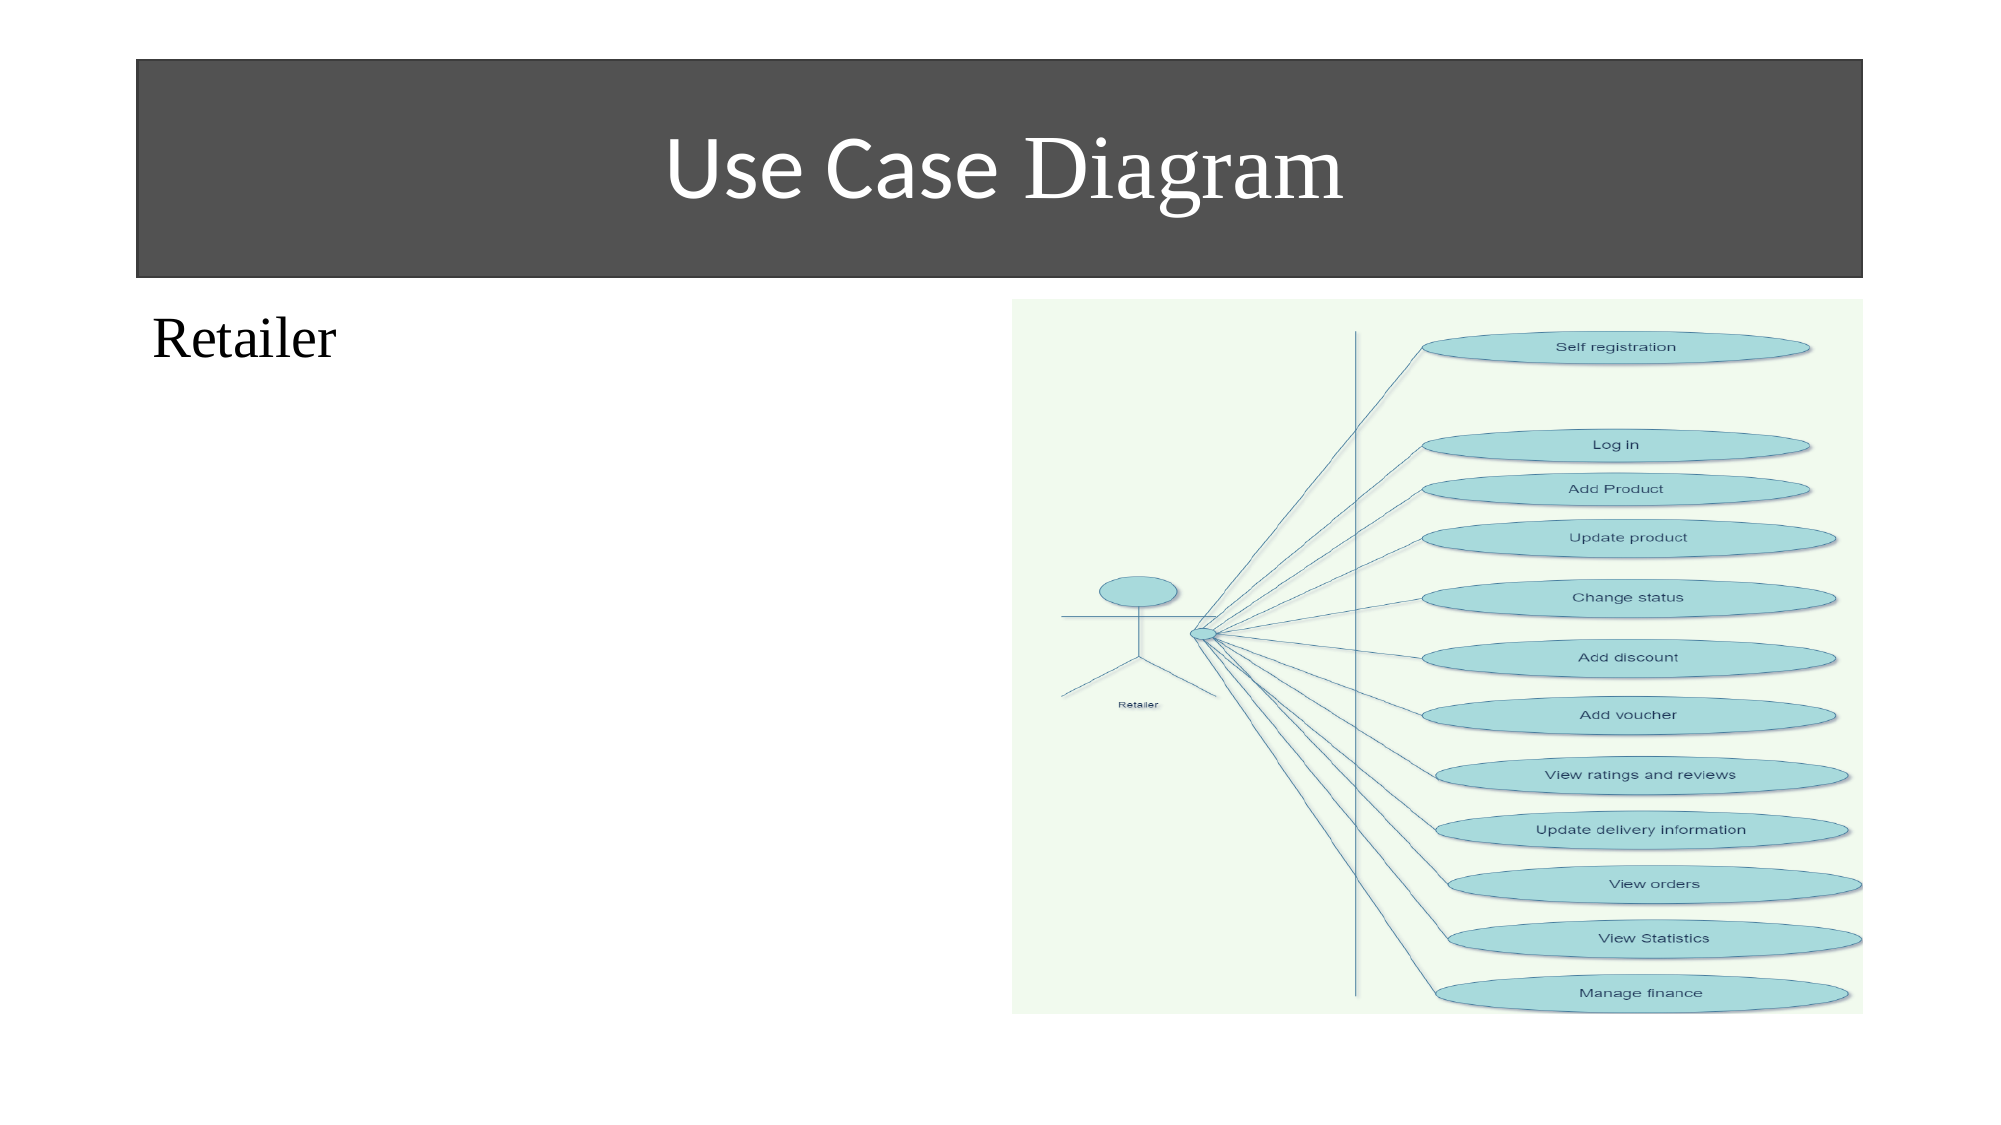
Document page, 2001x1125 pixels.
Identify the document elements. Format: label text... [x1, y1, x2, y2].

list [1012, 299, 1863, 1014]
list Retailer [137, 299, 988, 1014]
title Use Case Diagram [136, 59, 1863, 278]
